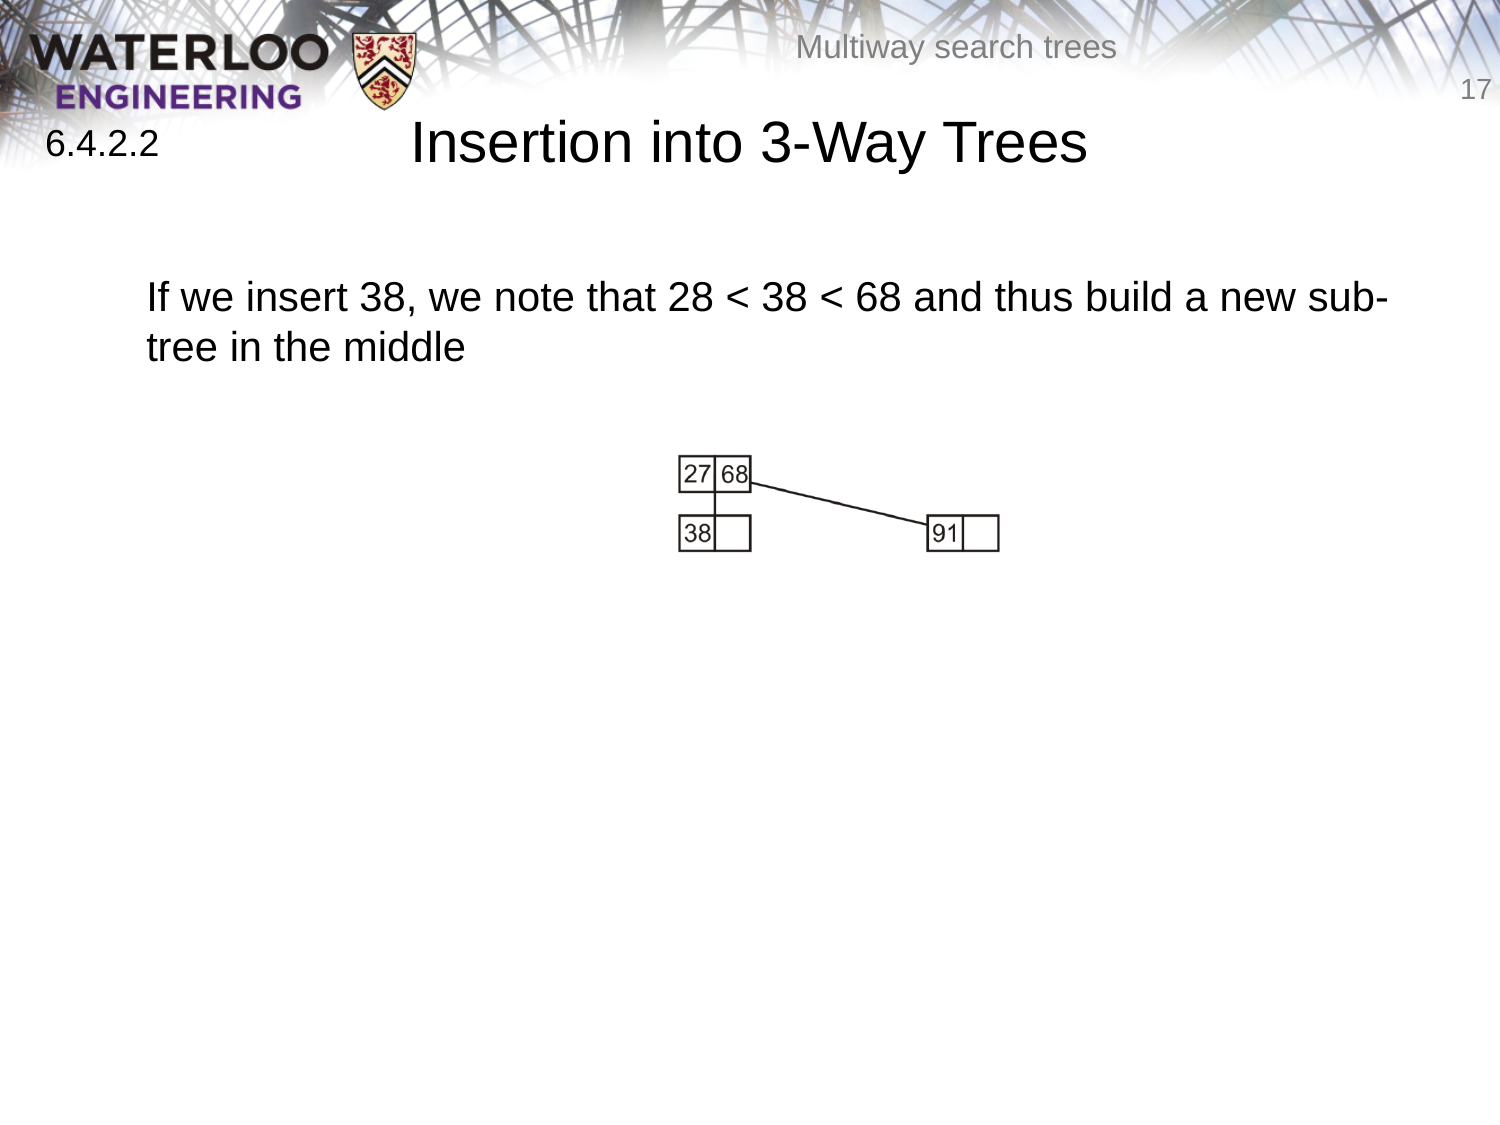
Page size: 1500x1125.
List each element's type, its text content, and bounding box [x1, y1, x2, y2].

text_box 6.4.2.2 [30, 111, 175, 172]
picture [0, 0, 1500, 1125]
title Insertion into 3-Way Trees [74, 44, 1426, 233]
list If we insert 38, we note that 28 < 38 < 68 and thus build a new sub-tree in the middle [74, 262, 1426, 1006]
